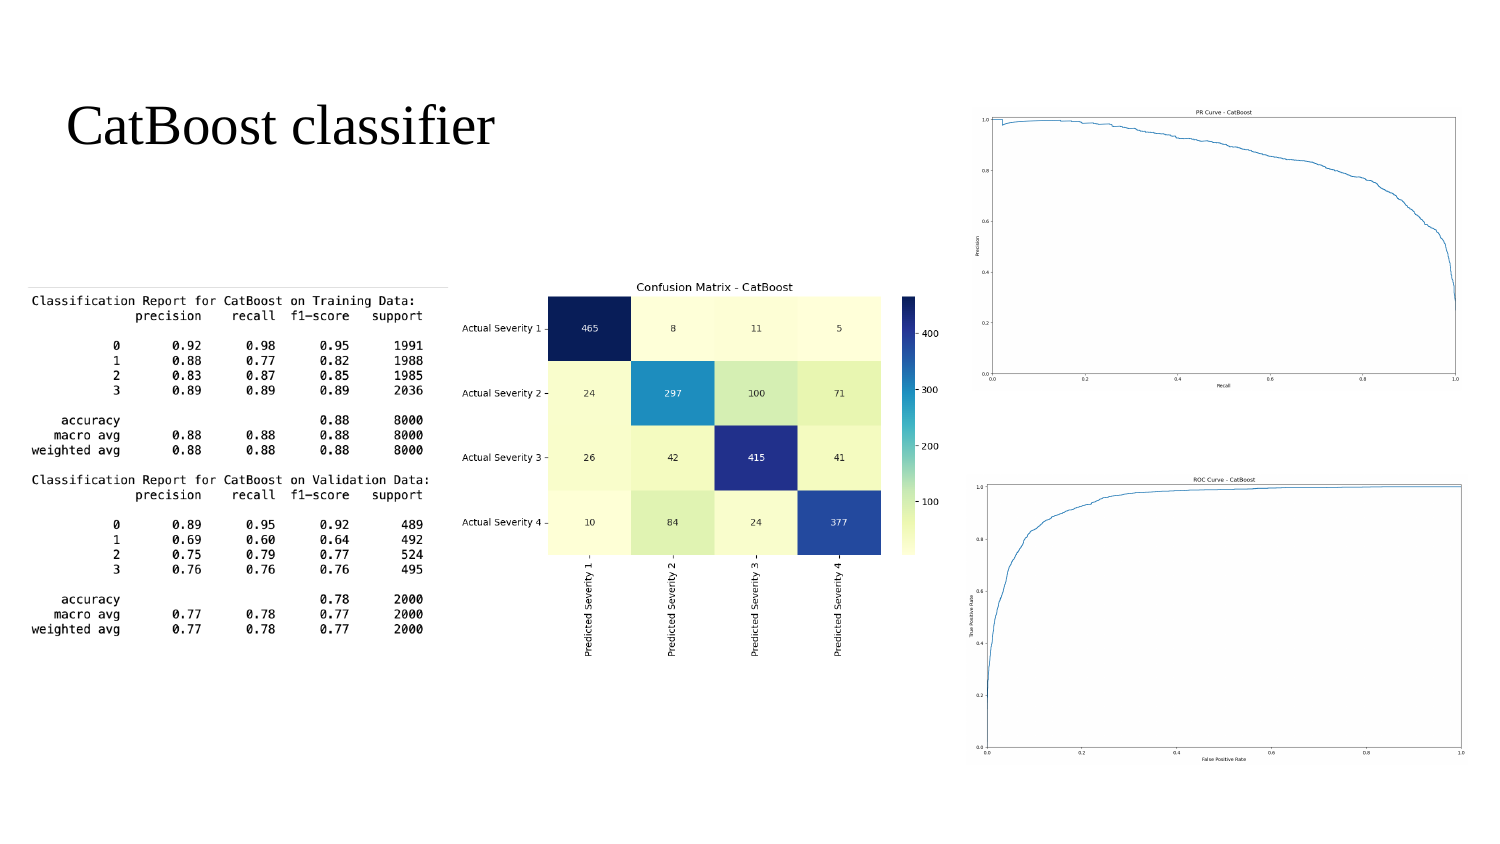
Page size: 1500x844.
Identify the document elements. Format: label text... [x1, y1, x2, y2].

picture [14, 287, 449, 652]
picture [966, 474, 1468, 765]
picture [972, 107, 1462, 391]
picture [455, 276, 945, 663]
title CatBoost classifier [50, 72, 1450, 168]
